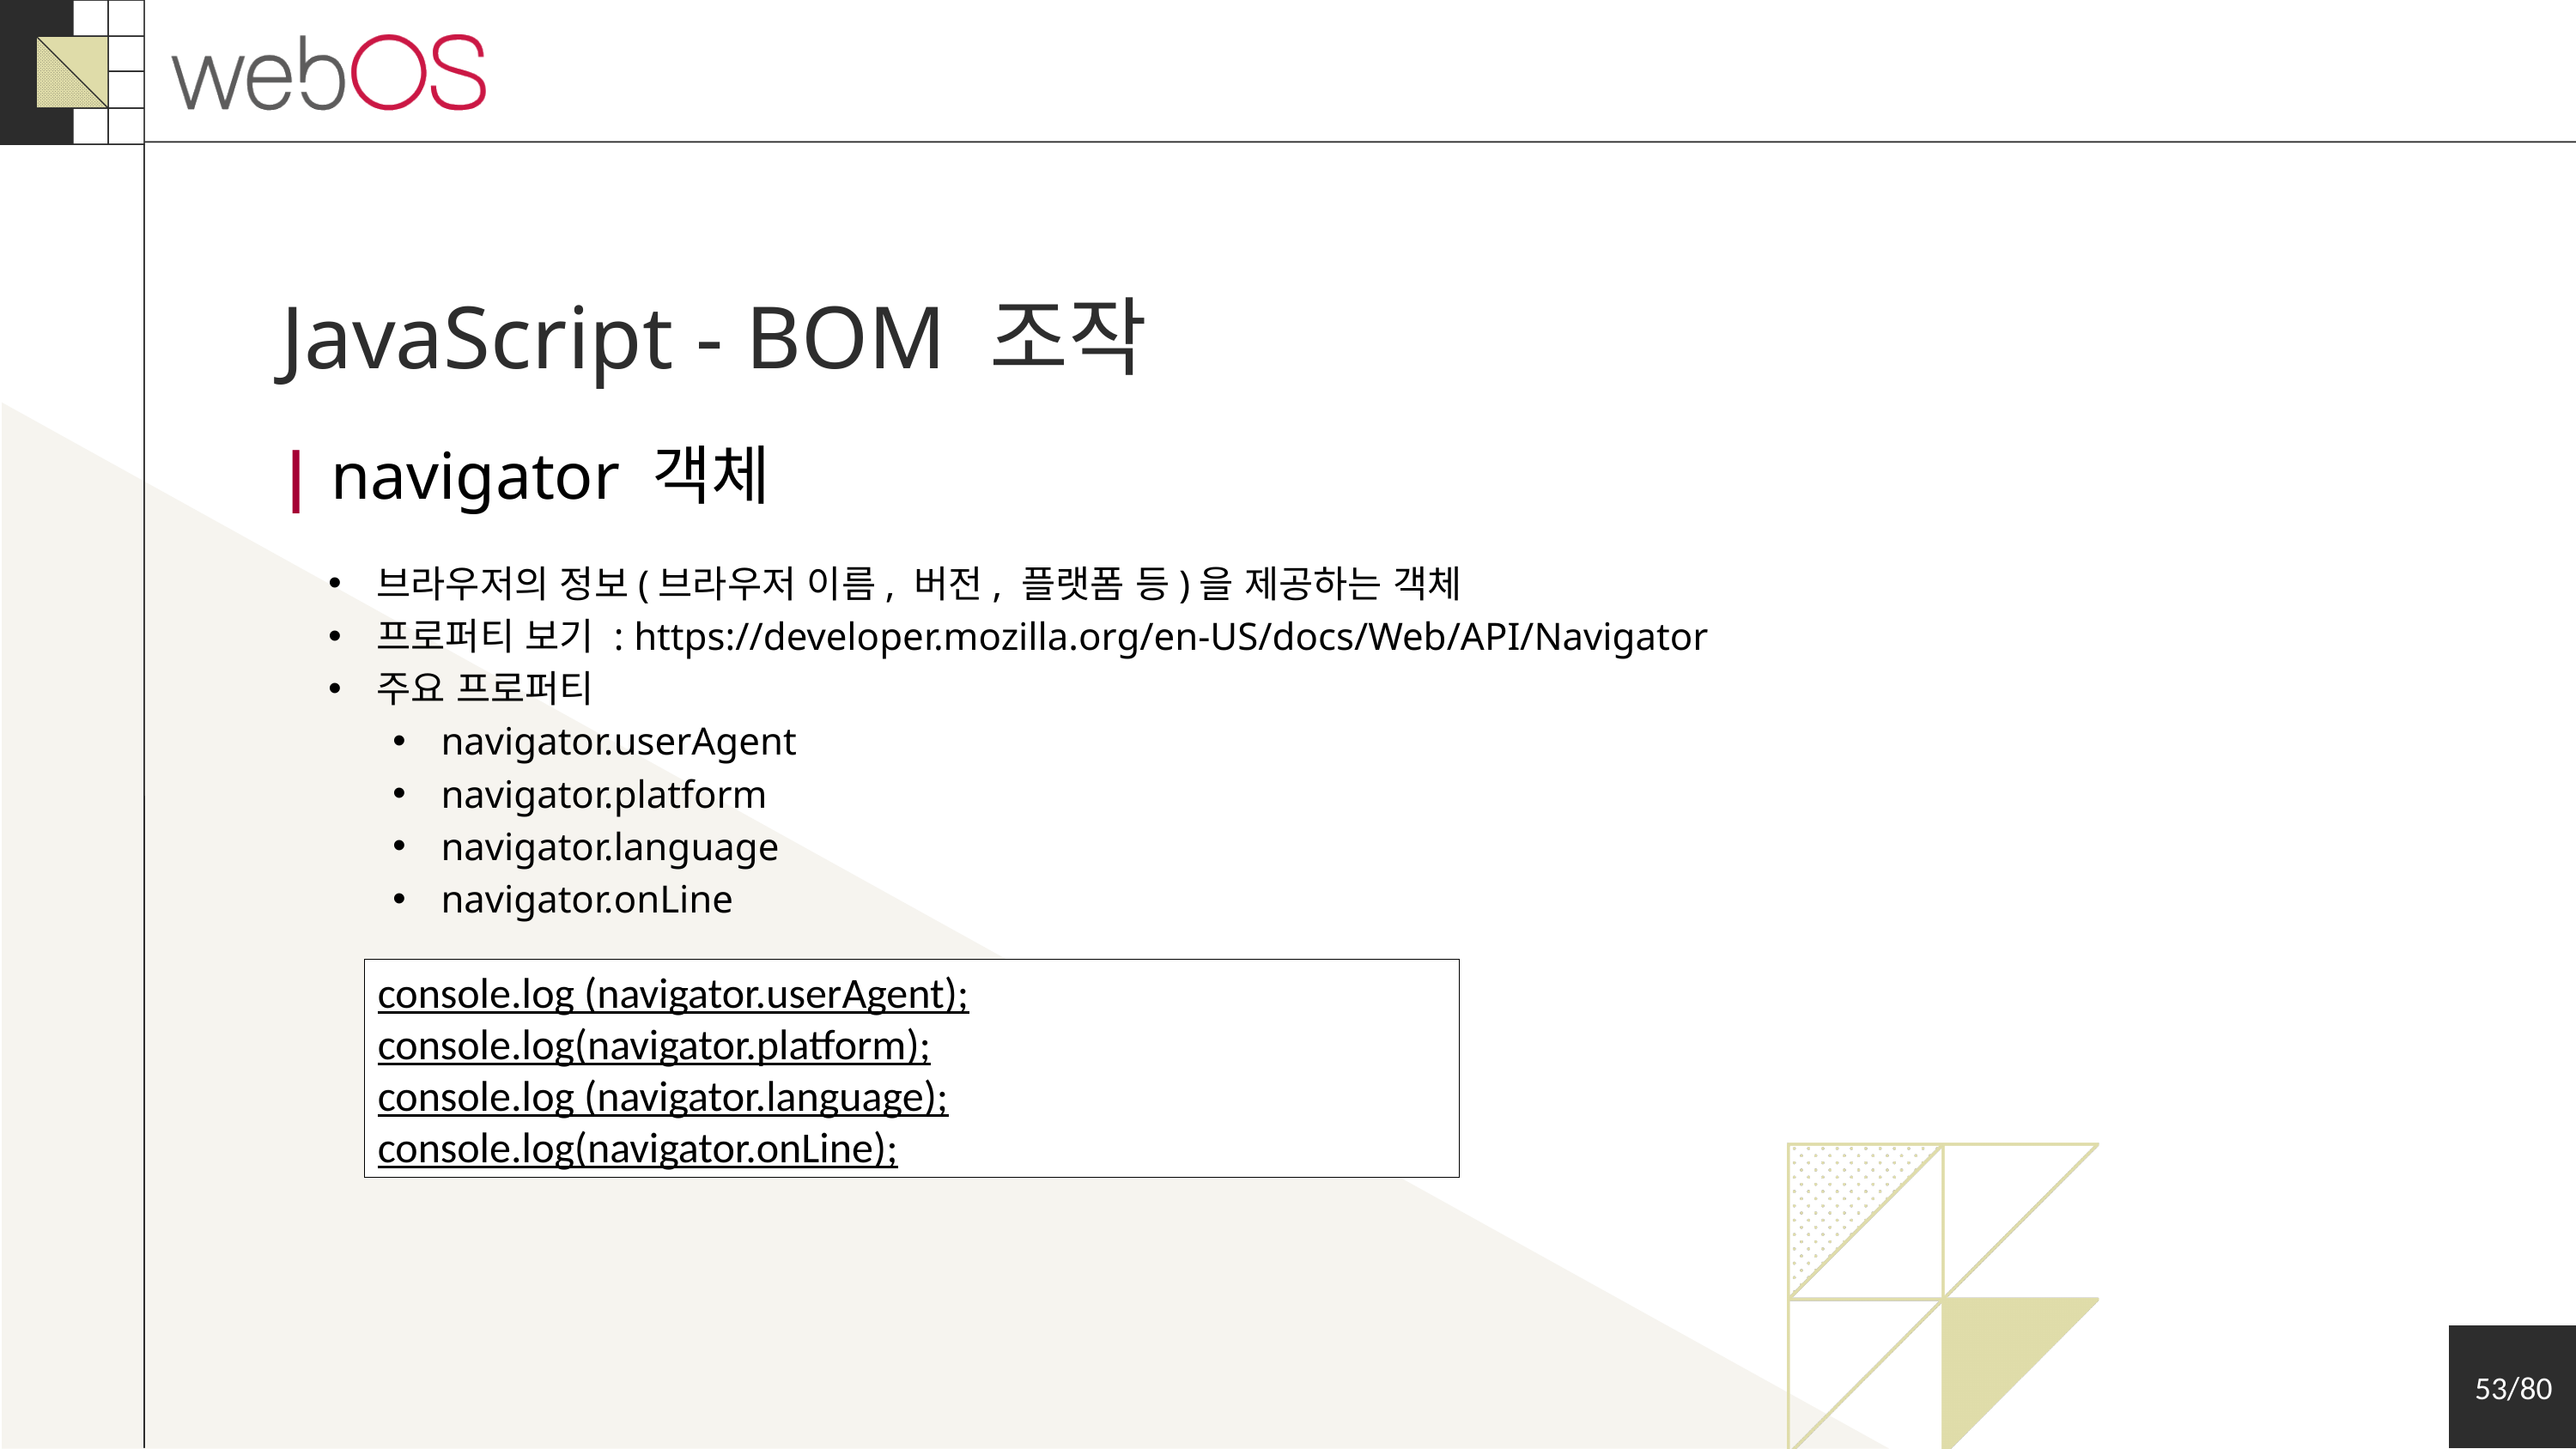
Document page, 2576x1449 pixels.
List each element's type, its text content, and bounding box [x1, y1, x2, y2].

picture [153, 10, 500, 131]
text_box console.log (navigator.userAgent); console.log(navigator.platform); console.log (navigator.language); console.log(navigator.onLine); [364, 959, 1460, 1178]
text_box [1787, 1143, 2099, 1449]
text_box [0, 0, 145, 145]
text_box 브라우저의 정보(브라우저 이름, 버전, 플랫폼 등)을 제공하는 객체 프로퍼티 보기 : https://developer.mozilla.org/en-US/docs/Web/API/Navigator 주요 프로퍼티 navigator.userAgent navigator.platform navigator.language navigator.onLine [328, 552, 1939, 921]
text_box | navigator 객체 [278, 427, 1374, 512]
text_box JavaScript - BOM 조작 [280, 265, 1889, 386]
slide_number 53/80 [2264, 1361, 2566, 1413]
